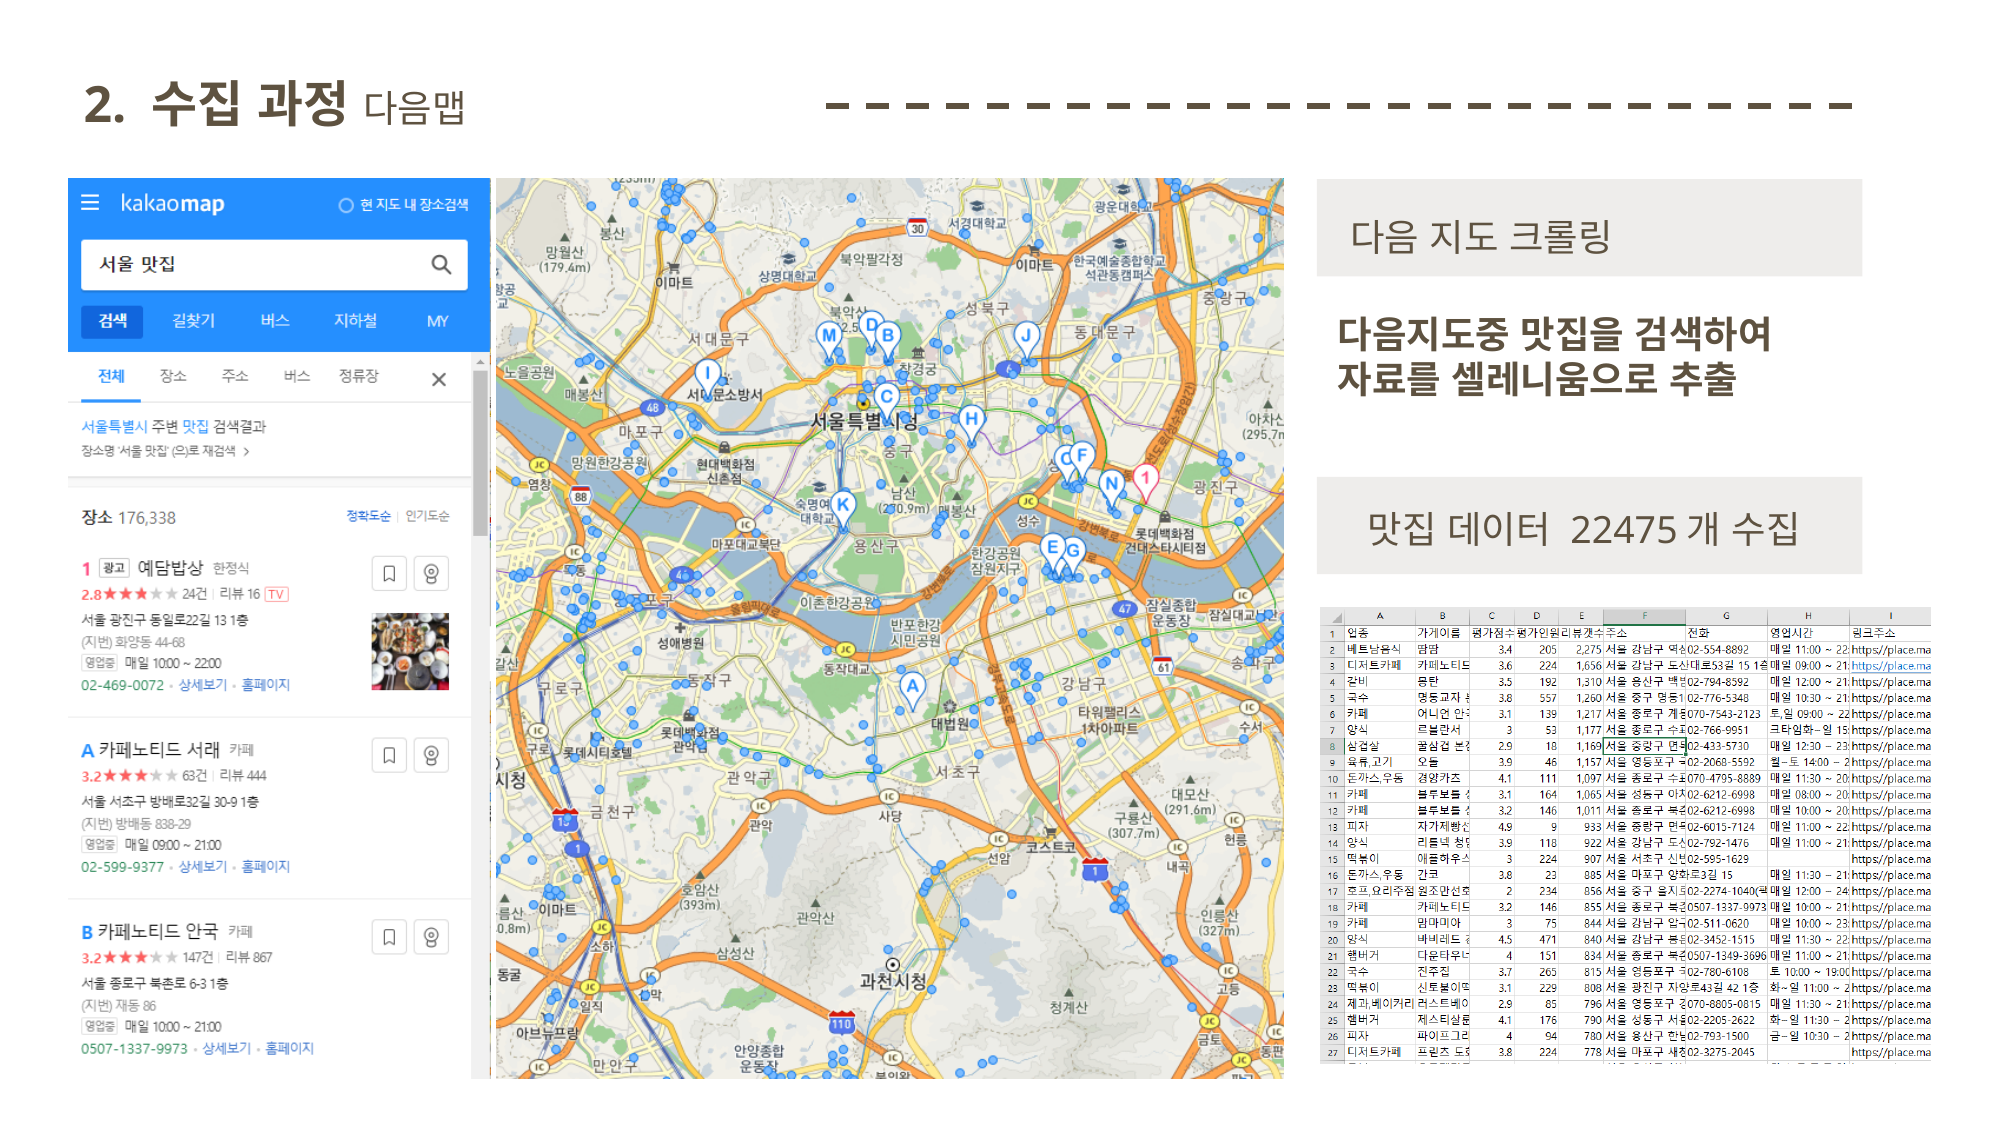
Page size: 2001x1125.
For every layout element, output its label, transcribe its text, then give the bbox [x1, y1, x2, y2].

text_box 다음 지도 크롤링 [1335, 206, 1628, 266]
picture [1320, 607, 1931, 1064]
picture [496, 178, 1284, 1080]
picture [68, 178, 491, 1080]
text_box 다음지도중 맛집을 검색하여 자료를 셀레니움으로 추출 [1323, 303, 2000, 409]
text_box [1316, 178, 1863, 277]
text_box 맛집 데이터 22475개 수집 [1353, 499, 1827, 559]
text_box [1316, 476, 1863, 575]
text_box 2. 수집 과정 다음맵 [68, 47, 1251, 165]
